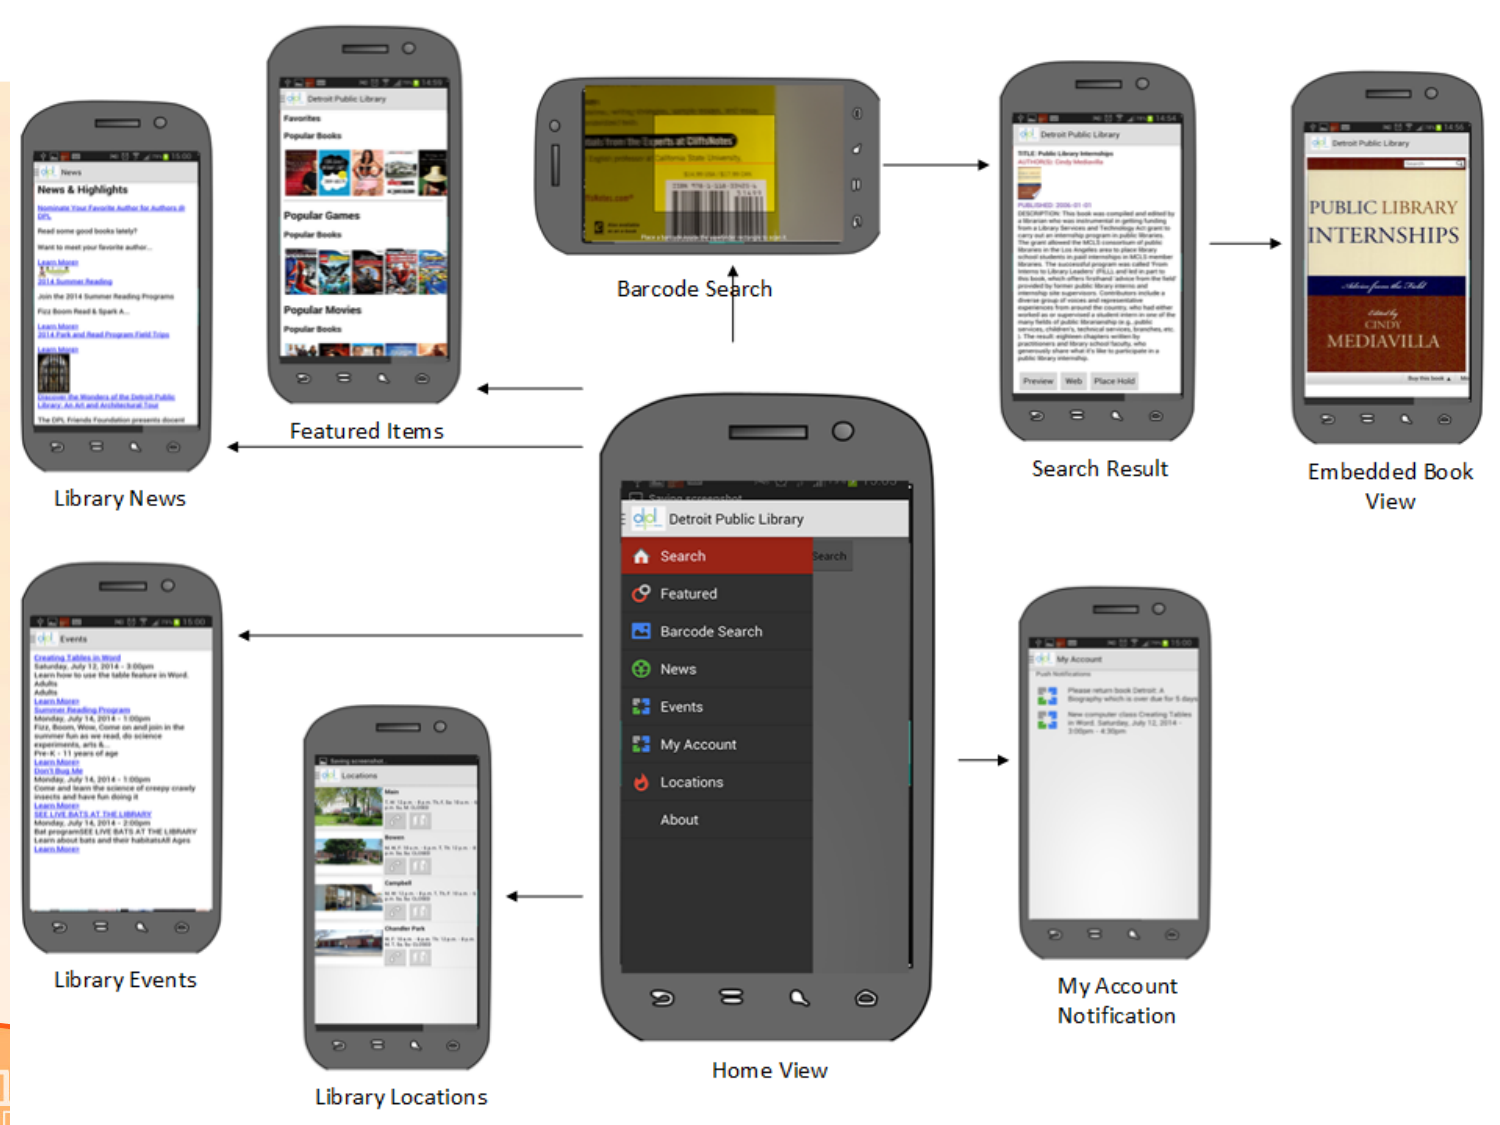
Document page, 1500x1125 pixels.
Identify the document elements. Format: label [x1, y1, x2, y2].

picture [0, 0, 1500, 1125]
list [0, 112, 5, 1013]
